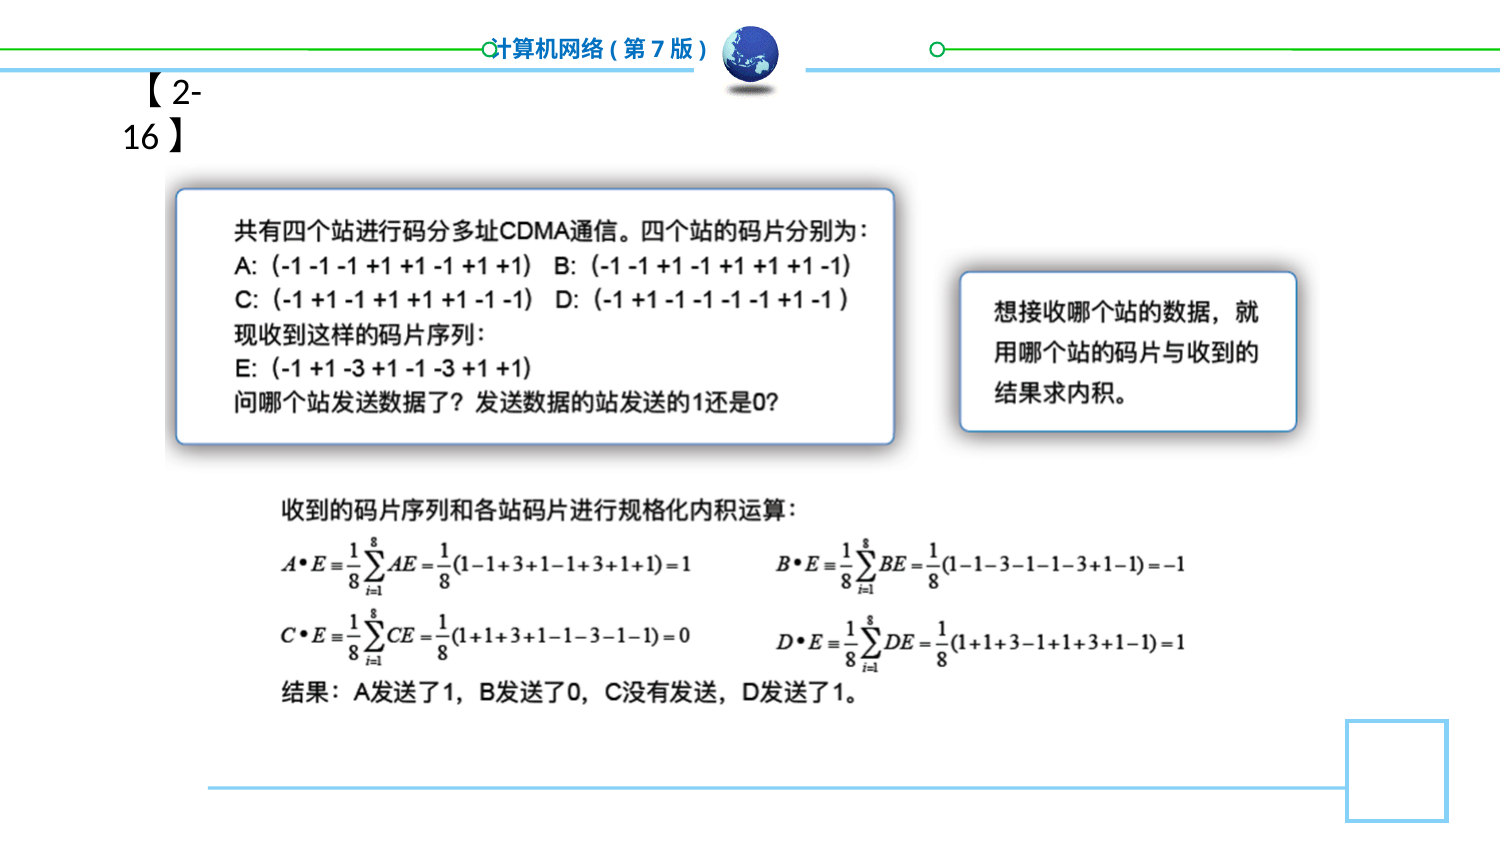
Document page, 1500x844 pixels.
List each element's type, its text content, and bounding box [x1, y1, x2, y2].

picture [165, 156, 1320, 761]
text_box 【2-16】 [84, 83, 243, 140]
picture [720, 24, 780, 100]
